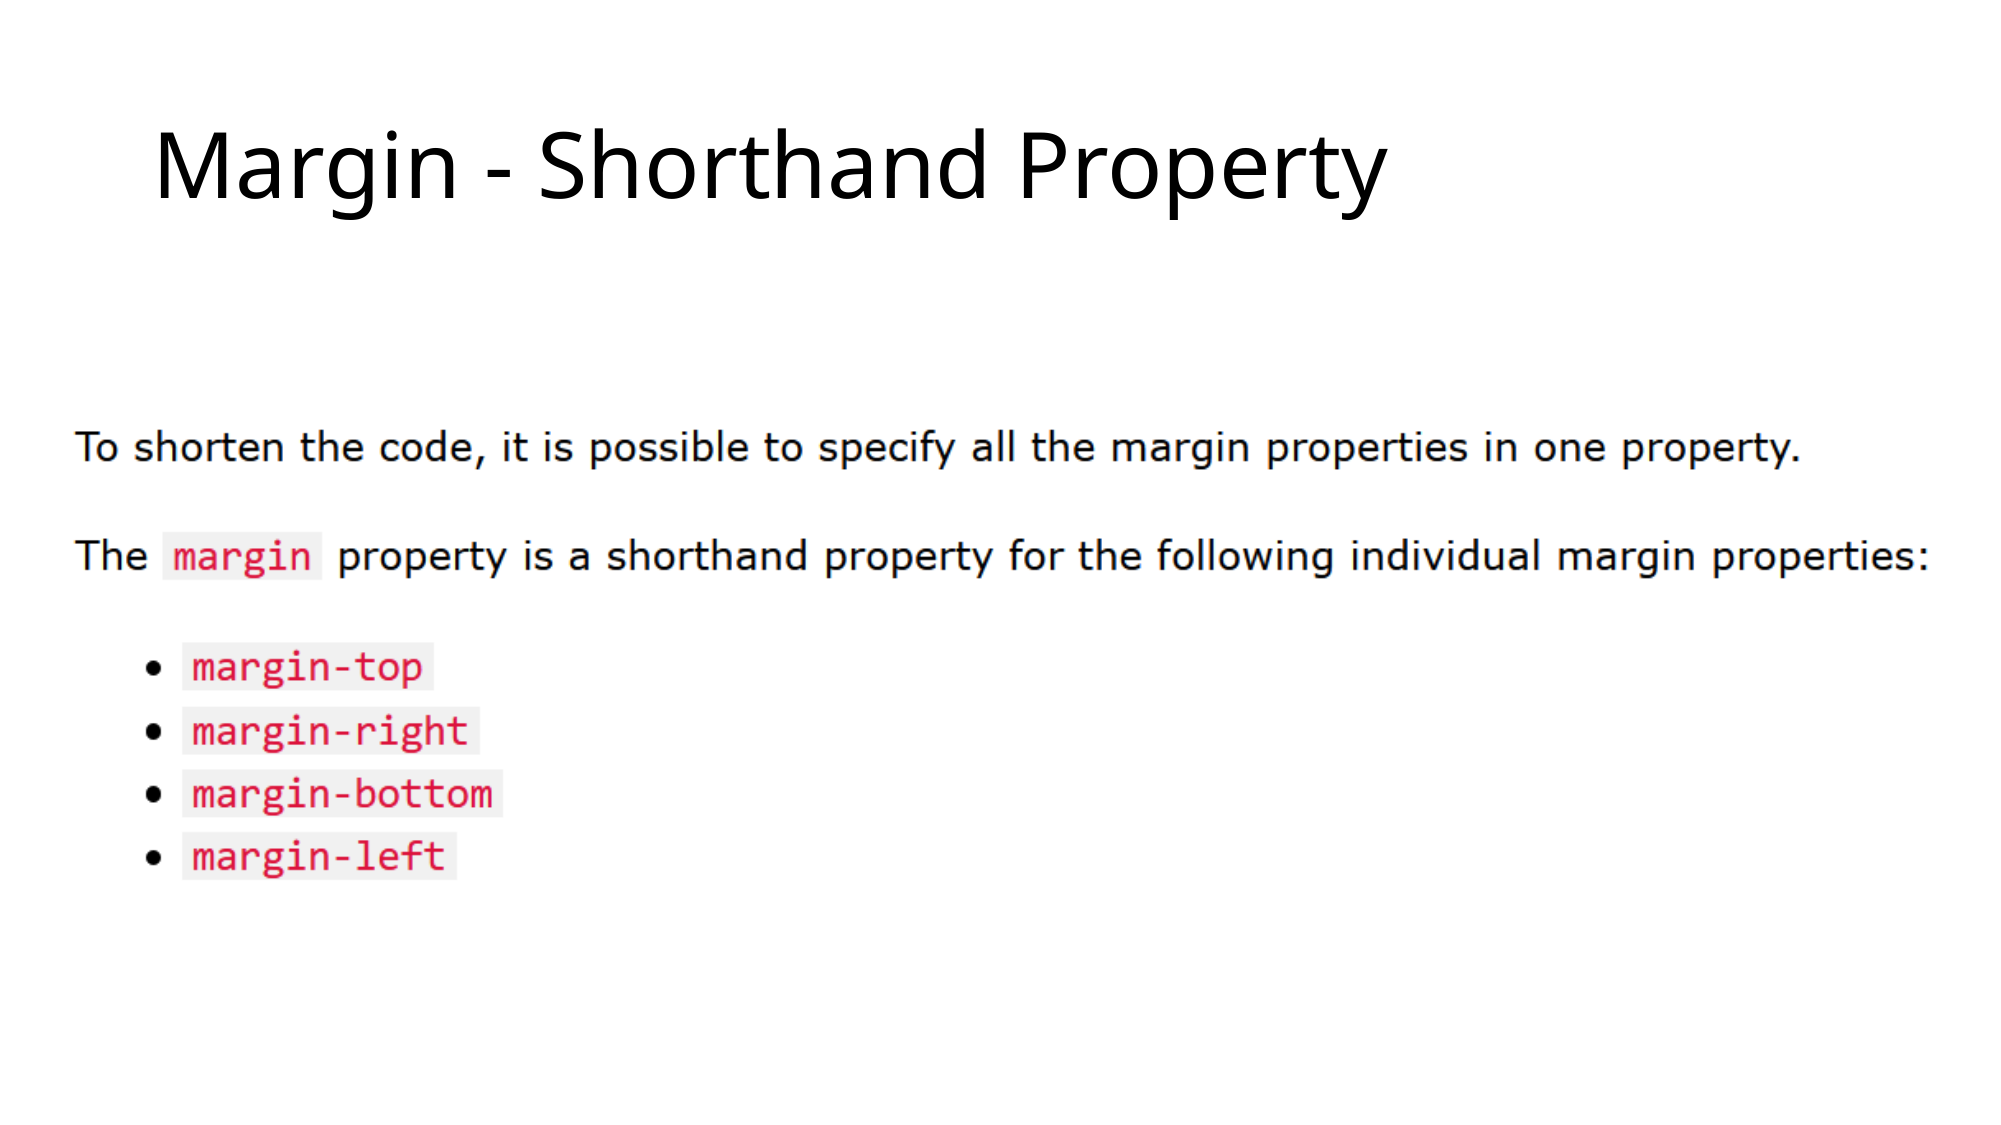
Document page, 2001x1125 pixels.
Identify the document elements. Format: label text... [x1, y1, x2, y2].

title Margin - Shorthand Property [137, 59, 1863, 278]
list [51, 412, 1949, 900]
